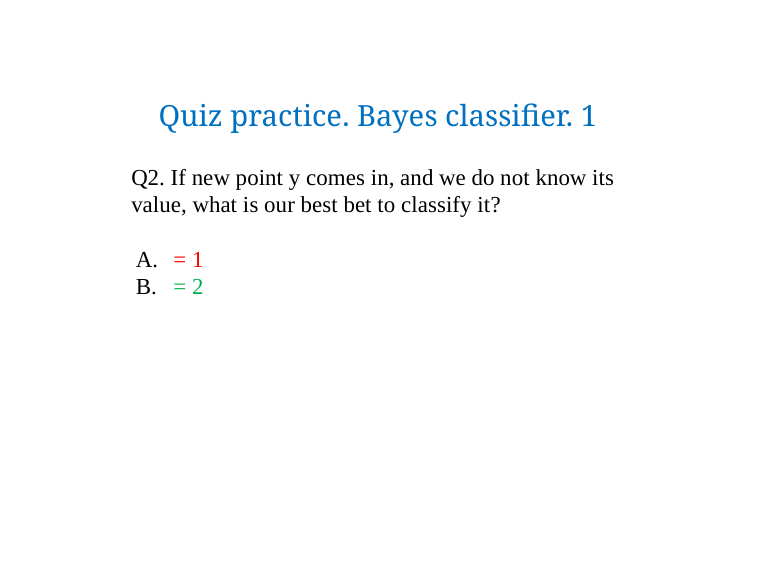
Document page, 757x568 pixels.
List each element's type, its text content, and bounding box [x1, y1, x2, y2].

title Quiz practice. Bayes classifier. 1 [94, 97, 662, 192]
